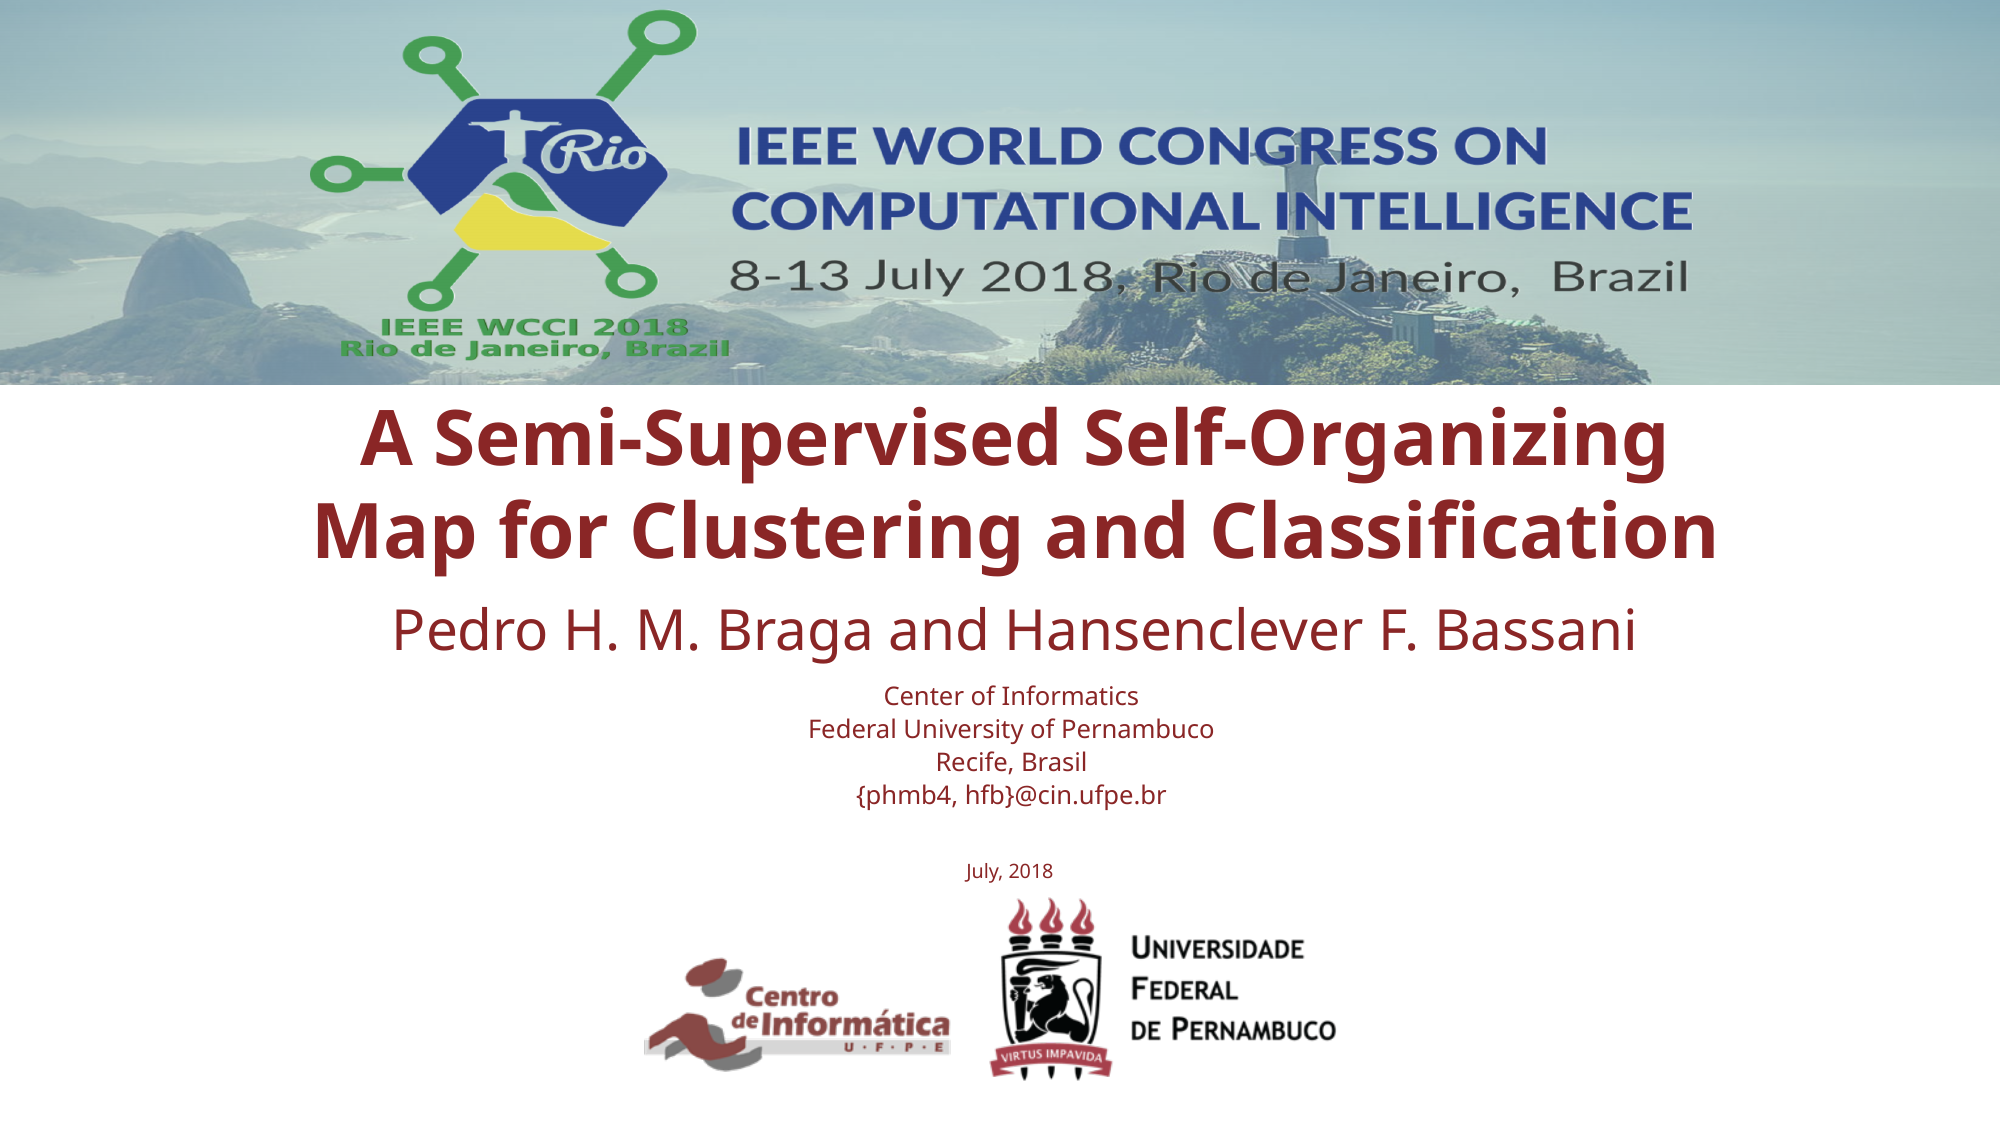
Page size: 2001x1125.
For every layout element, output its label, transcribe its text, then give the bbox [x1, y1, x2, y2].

picture [331, 892, 1669, 1115]
subtitle Pedro H. M. Braga and Hansenclever F. Bassani [264, 587, 1765, 673]
title A Semi-Supervised Self-Organizing Map for Clustering and Classiﬁcation [265, 385, 1766, 586]
text_box July, 2018 [259, 851, 1760, 892]
picture [0, 0, 2000, 385]
text_box Center of Informatics Federal University of Pernambuco Recife, Brasil {phmb4, hfb}@cin.ufpe.br [261, 672, 1762, 820]
